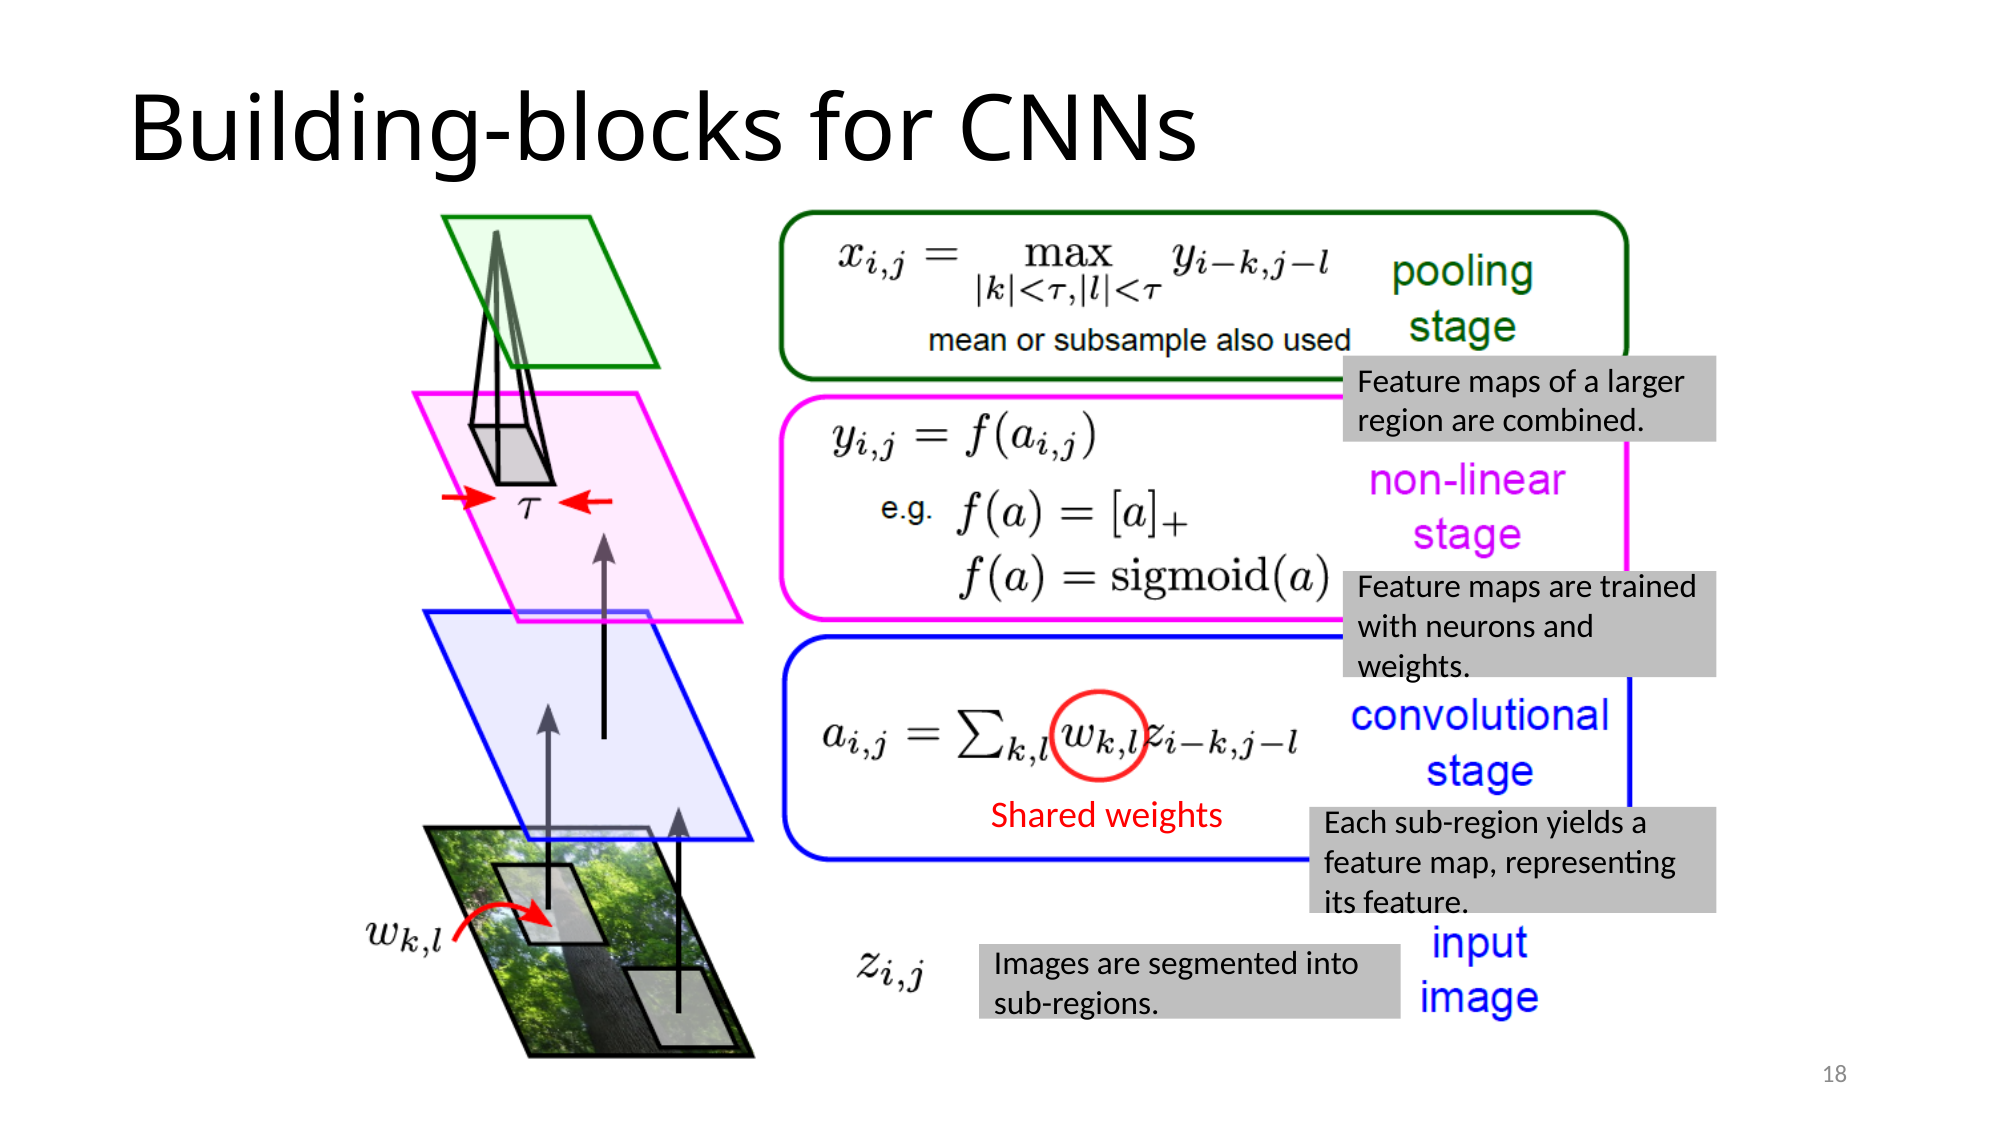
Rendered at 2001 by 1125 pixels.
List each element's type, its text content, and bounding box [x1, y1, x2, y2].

text_box Feature maps are trained with neurons and weights. [1667, 570, 1717, 678]
text_box Feature maps of a larger region are combined. [1667, 355, 1717, 443]
text_box Each sub-region yields a feature map, representing its feature. [1667, 806, 1717, 914]
picture [333, 146, 1667, 1088]
title Building-blocks for CNNs [112, 22, 1838, 240]
slide_number 18 [1412, 1042, 1863, 1103]
